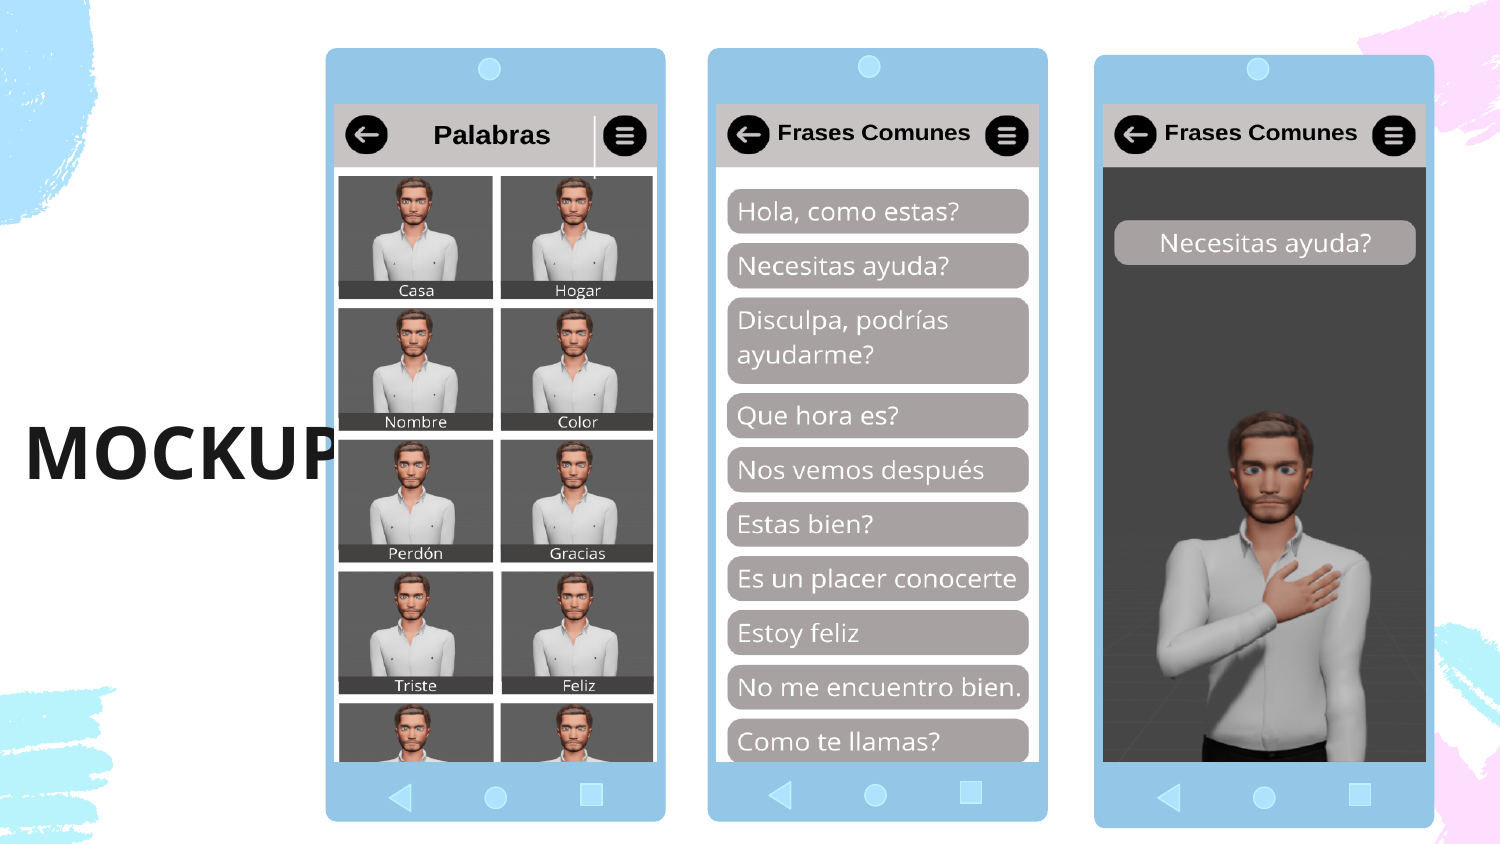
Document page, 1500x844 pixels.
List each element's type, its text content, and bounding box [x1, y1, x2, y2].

picture [334, 103, 389, 762]
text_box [325, 47, 666, 822]
picture [603, 103, 658, 762]
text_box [768, 55, 982, 810]
picture [982, 103, 1040, 762]
picture [1371, 103, 1426, 762]
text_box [1093, 54, 1435, 829]
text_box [707, 47, 1049, 822]
title MOCKUP [0, 391, 320, 486]
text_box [1157, 58, 1371, 812]
picture [716, 103, 768, 762]
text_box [389, 58, 603, 812]
picture [1102, 103, 1157, 762]
